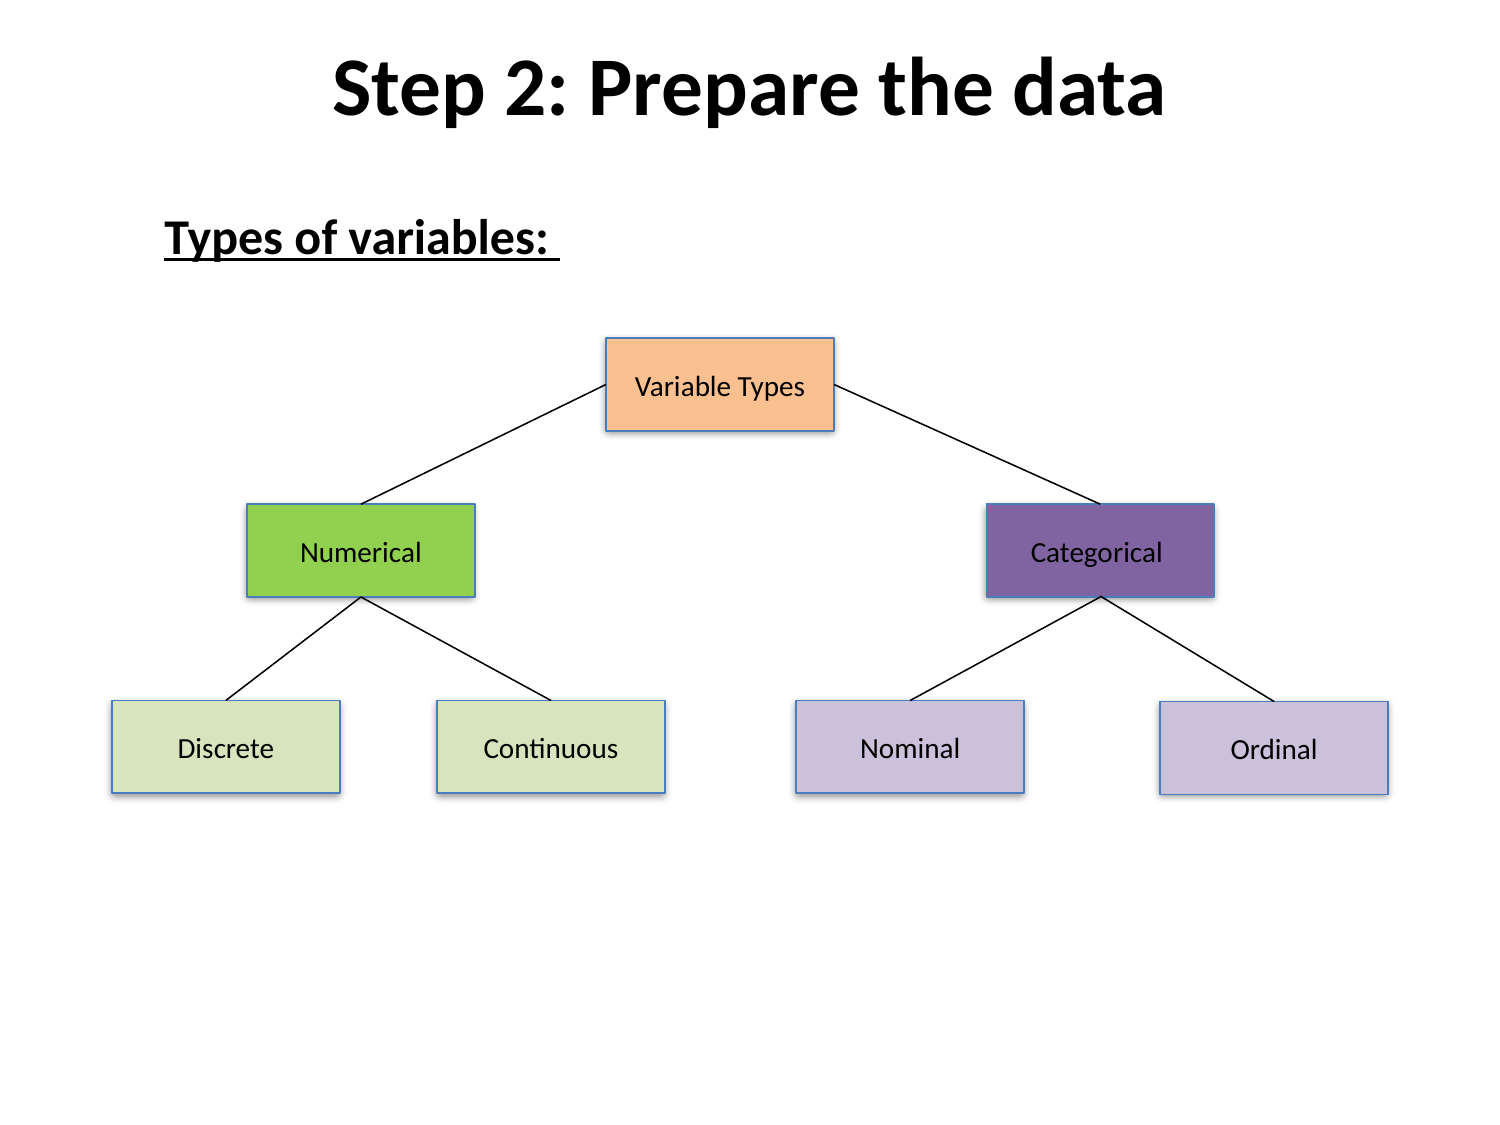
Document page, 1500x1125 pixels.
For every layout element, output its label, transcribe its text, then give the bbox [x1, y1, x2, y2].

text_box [909, 596, 1097, 701]
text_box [833, 384, 1101, 505]
text_box Continuous [436, 700, 666, 794]
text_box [1099, 595, 1275, 702]
text_box Types of variables: [149, 197, 576, 273]
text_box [360, 384, 607, 505]
text_box Numerical [246, 503, 476, 595]
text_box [360, 596, 552, 701]
text_box Categorical [986, 503, 1215, 595]
title Step 2: Prepare the data [75, 24, 1425, 150]
text_box Discrete [111, 700, 341, 794]
text_box Ordinal [1159, 701, 1389, 795]
text_box Variable Types [605, 337, 835, 432]
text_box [225, 596, 359, 701]
text_box Nominal [795, 700, 1025, 794]
